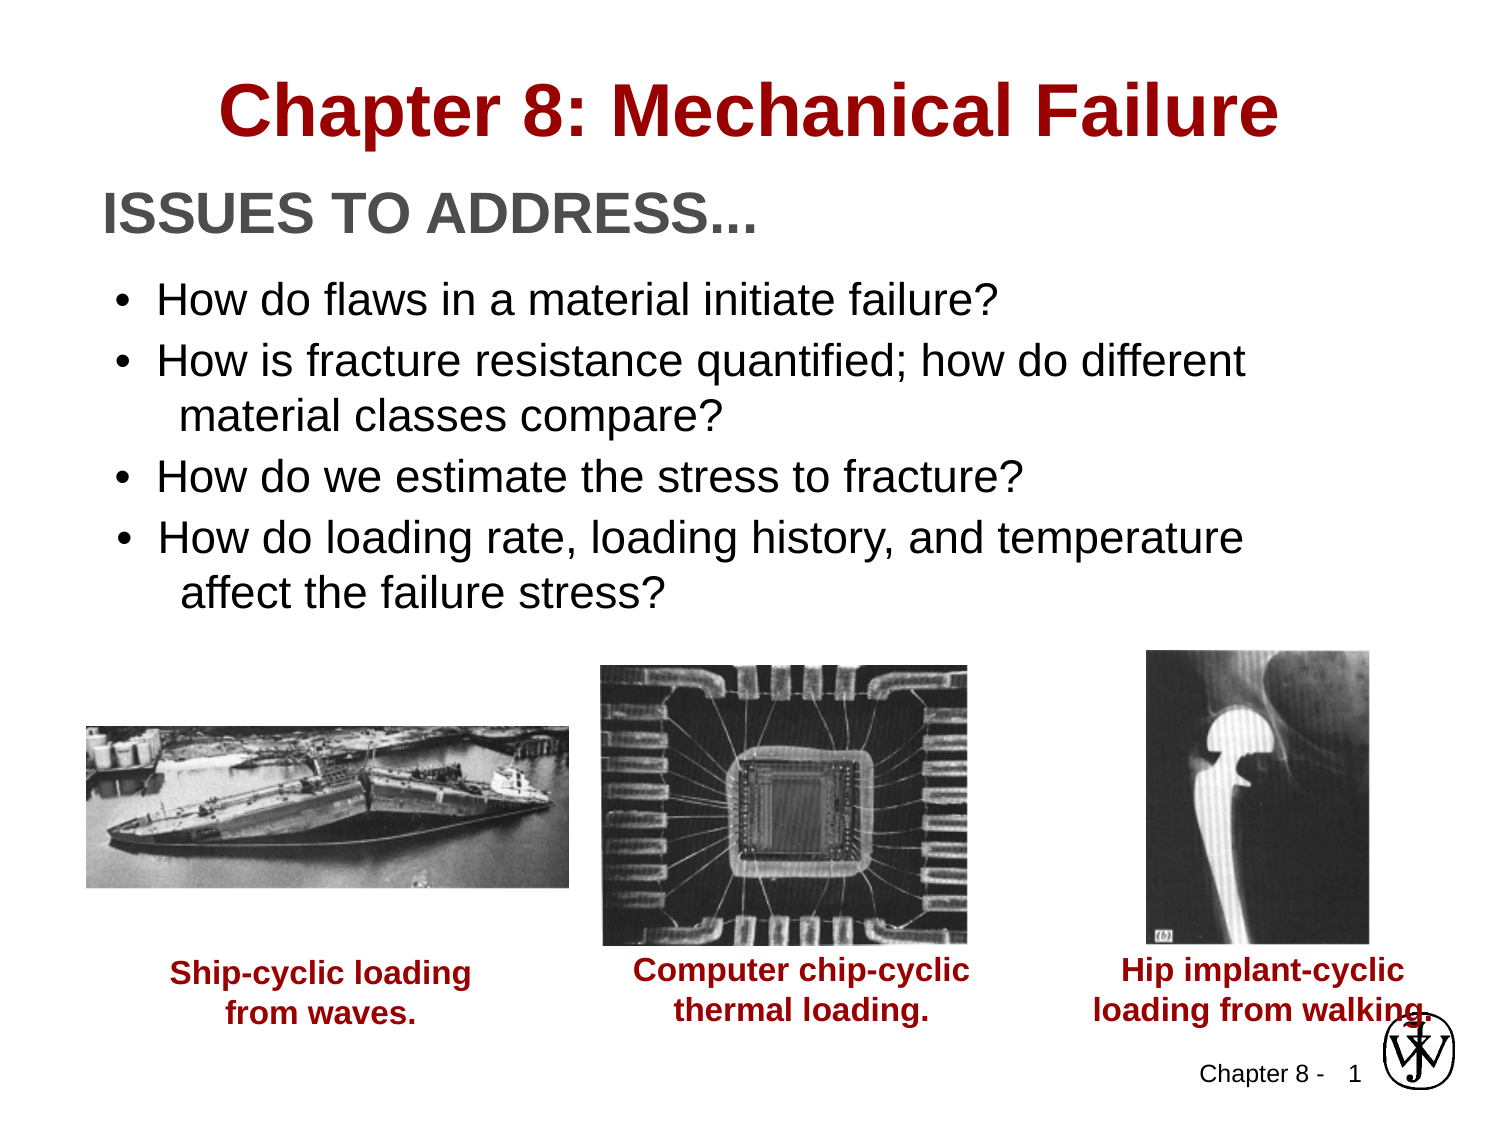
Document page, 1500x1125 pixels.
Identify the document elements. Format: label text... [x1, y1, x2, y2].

text_box • How is fracture resistance quantified; how do different material classes compare? [114, 330, 1247, 441]
text_box ISSUES TO ADDRESS... [102, 174, 759, 245]
picture [1383, 1012, 1455, 1090]
text_box Hip implant-cyclic loading from walking. [1077, 940, 1449, 1036]
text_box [86, 726, 569, 890]
slide_number 1 [1258, 1050, 1453, 1110]
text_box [600, 664, 969, 946]
text_box Ship-cyclic loading from waves. [117, 944, 525, 1039]
text_box • How do loading rate, loading history, and temperature affect the failure stress? [116, 507, 1246, 618]
text_box Computer chip-cyclic thermal loading. [617, 940, 986, 1036]
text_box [1145, 650, 1371, 947]
text_box • How do we estimate the stress to fracture? [114, 446, 1026, 502]
text_box • How do flaws in a material initiate failure? [114, 270, 1000, 325]
title Chapter 8: Mechanical Failure [112, 62, 1388, 150]
